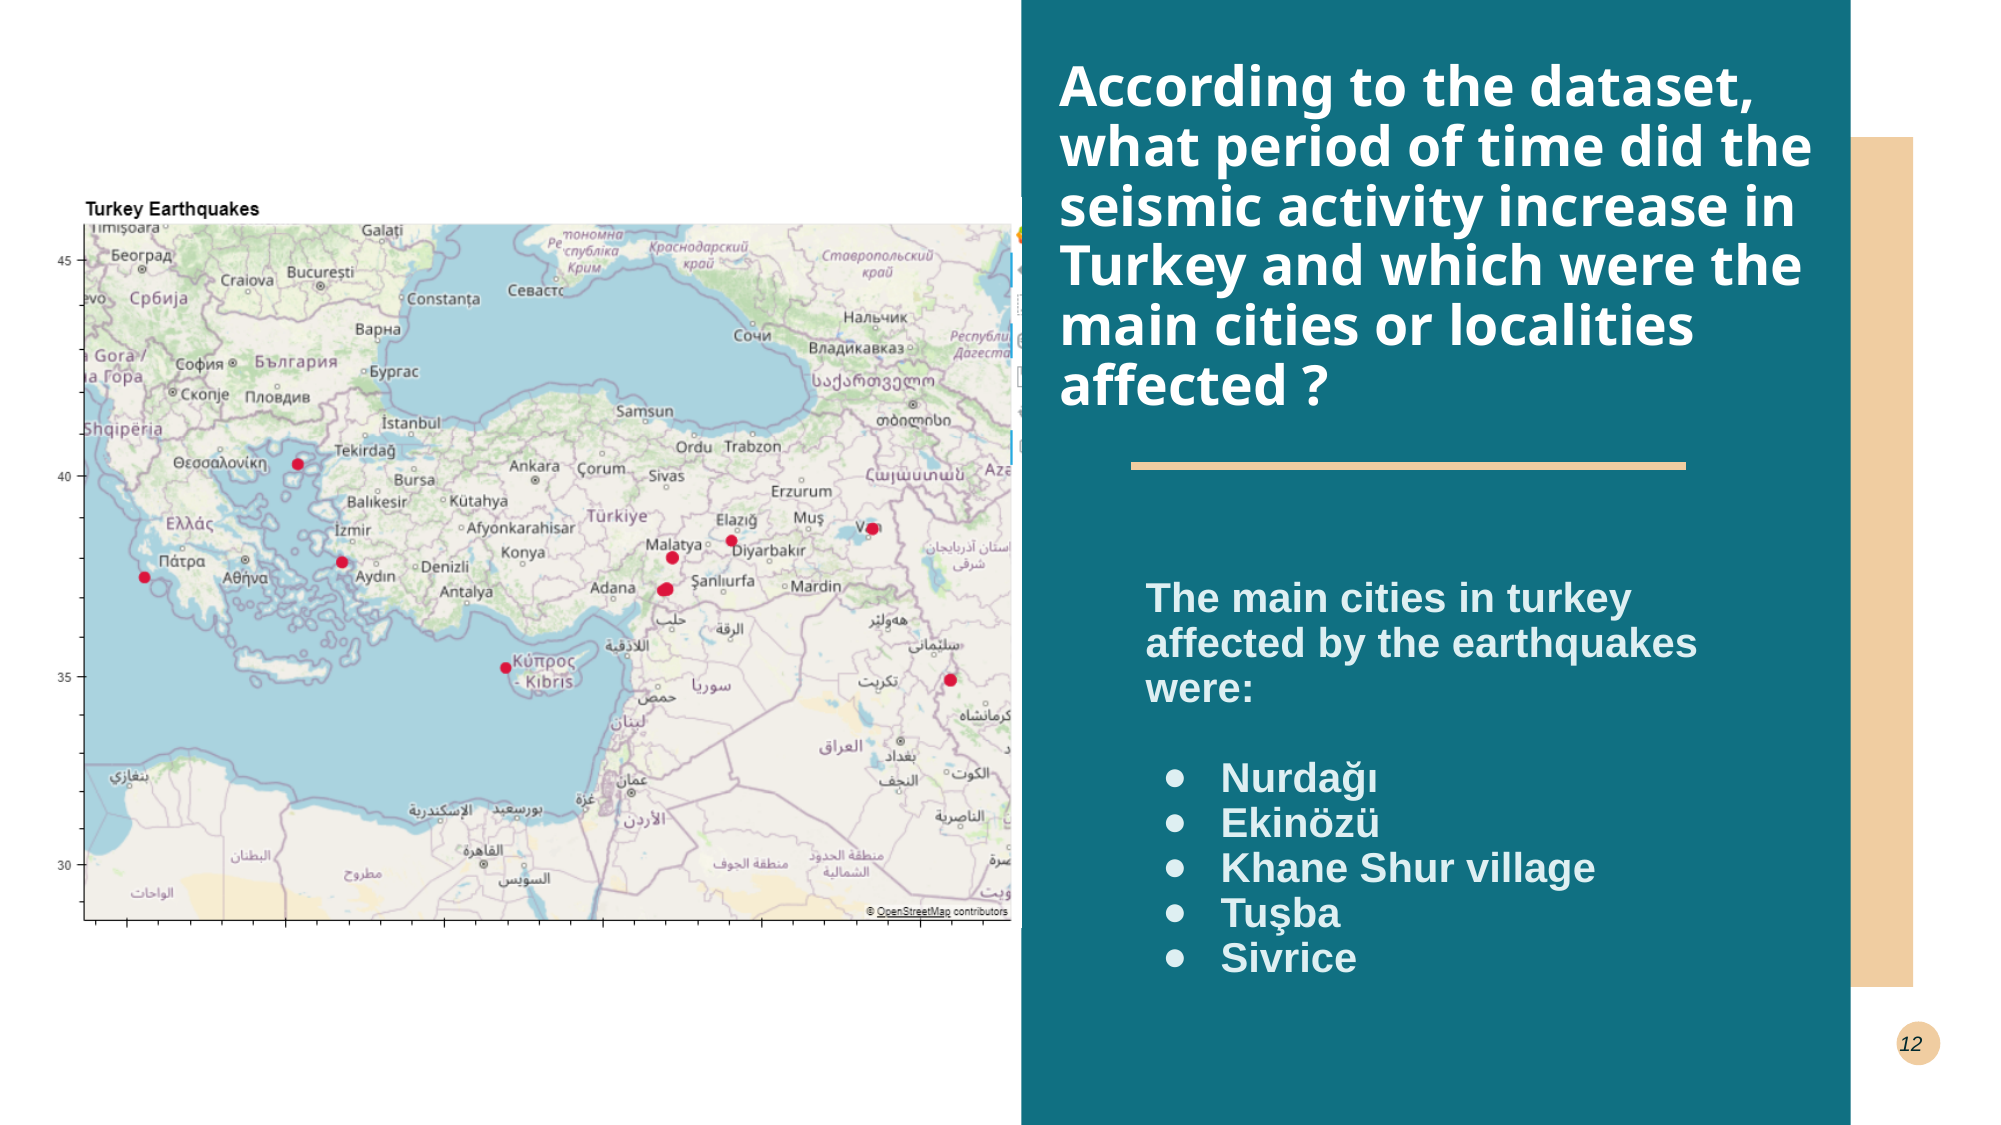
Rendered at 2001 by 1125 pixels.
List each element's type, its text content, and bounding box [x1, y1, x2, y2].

slide_number ‹#› [1878, 1012, 1938, 1073]
title According to the dataset, what period of time did the seismic activity increase in Turkey and which were the main cities or localities affected ? [1044, 48, 1851, 428]
text_box [1021, 0, 1851, 1125]
text_box The main cities in turkey affected by the earthquakes were: Nurdağı Ekinözü Khane Shur village Tuşba Sivrice [1130, 569, 1715, 1039]
text_box [1851, 137, 1914, 987]
picture [49, 197, 1022, 928]
